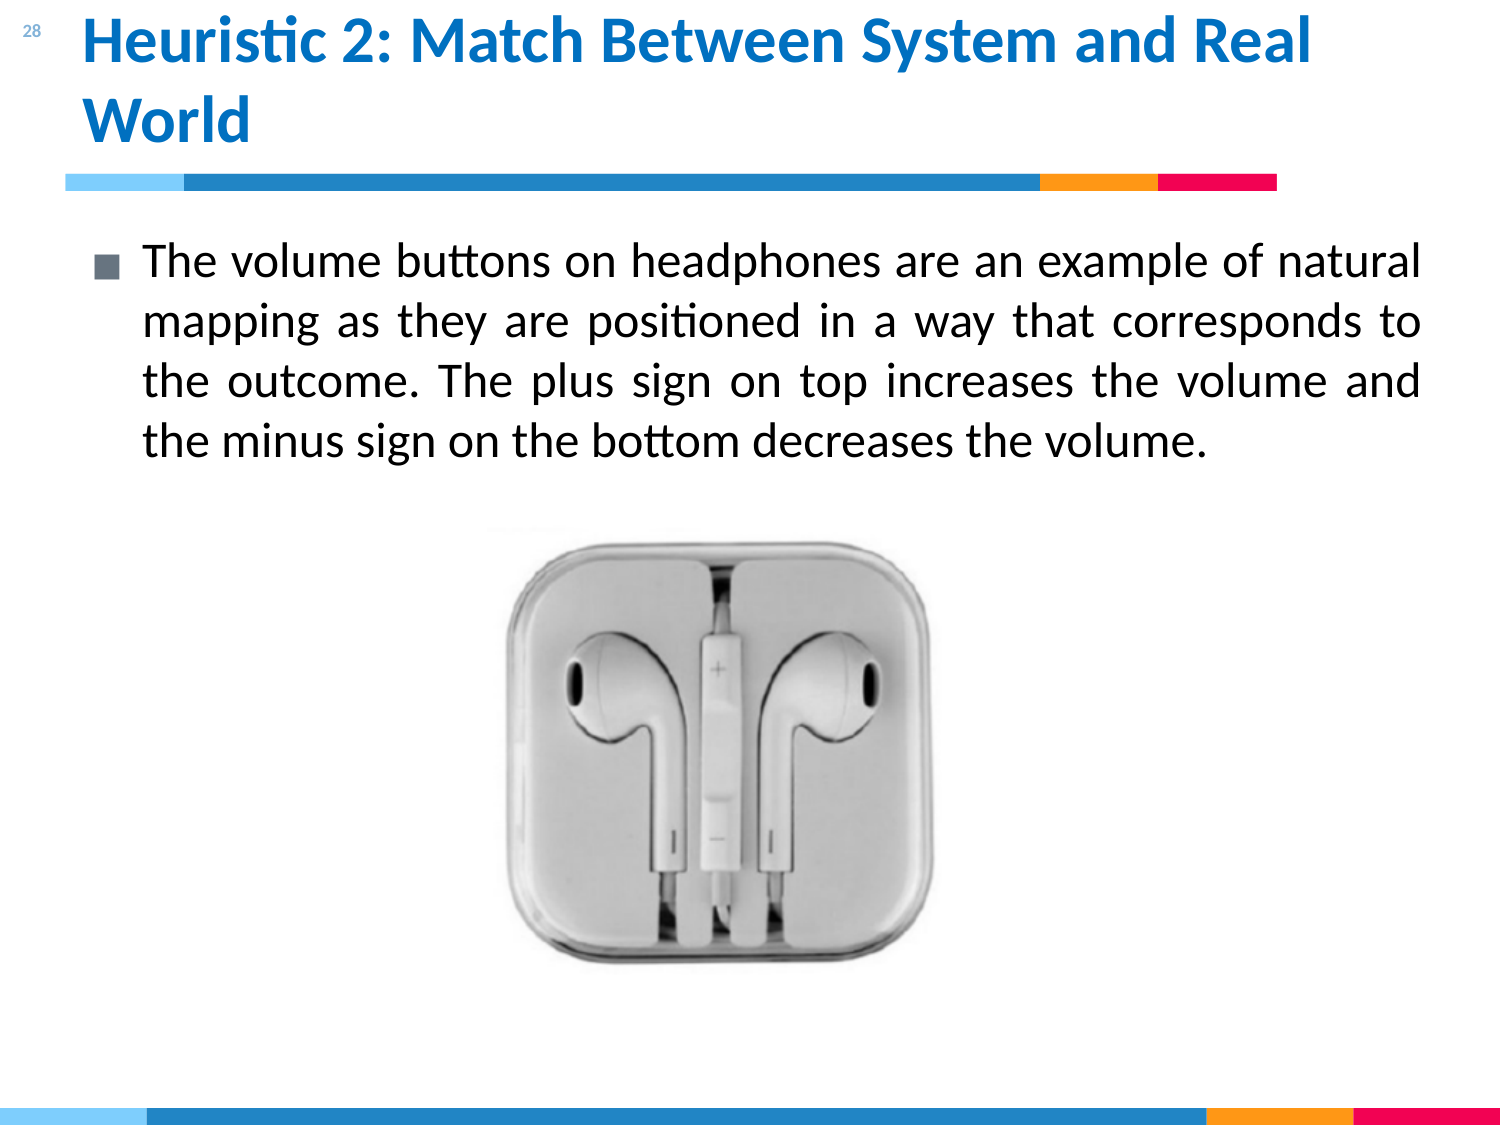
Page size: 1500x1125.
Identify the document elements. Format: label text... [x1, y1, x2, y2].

title Heuristic 2: Match Between System and Real World [67, 45, 1438, 171]
list The volume buttons on headphones are an example of natural mapping as they are positioned in a way that corresponds to the outcome. The plus sign on top increases the volume and the minus sign on the bottom decreases the volume. [70, 212, 1438, 1071]
picture [487, 519, 959, 977]
slide_number ‹#› [0, 0, 65, 60]
